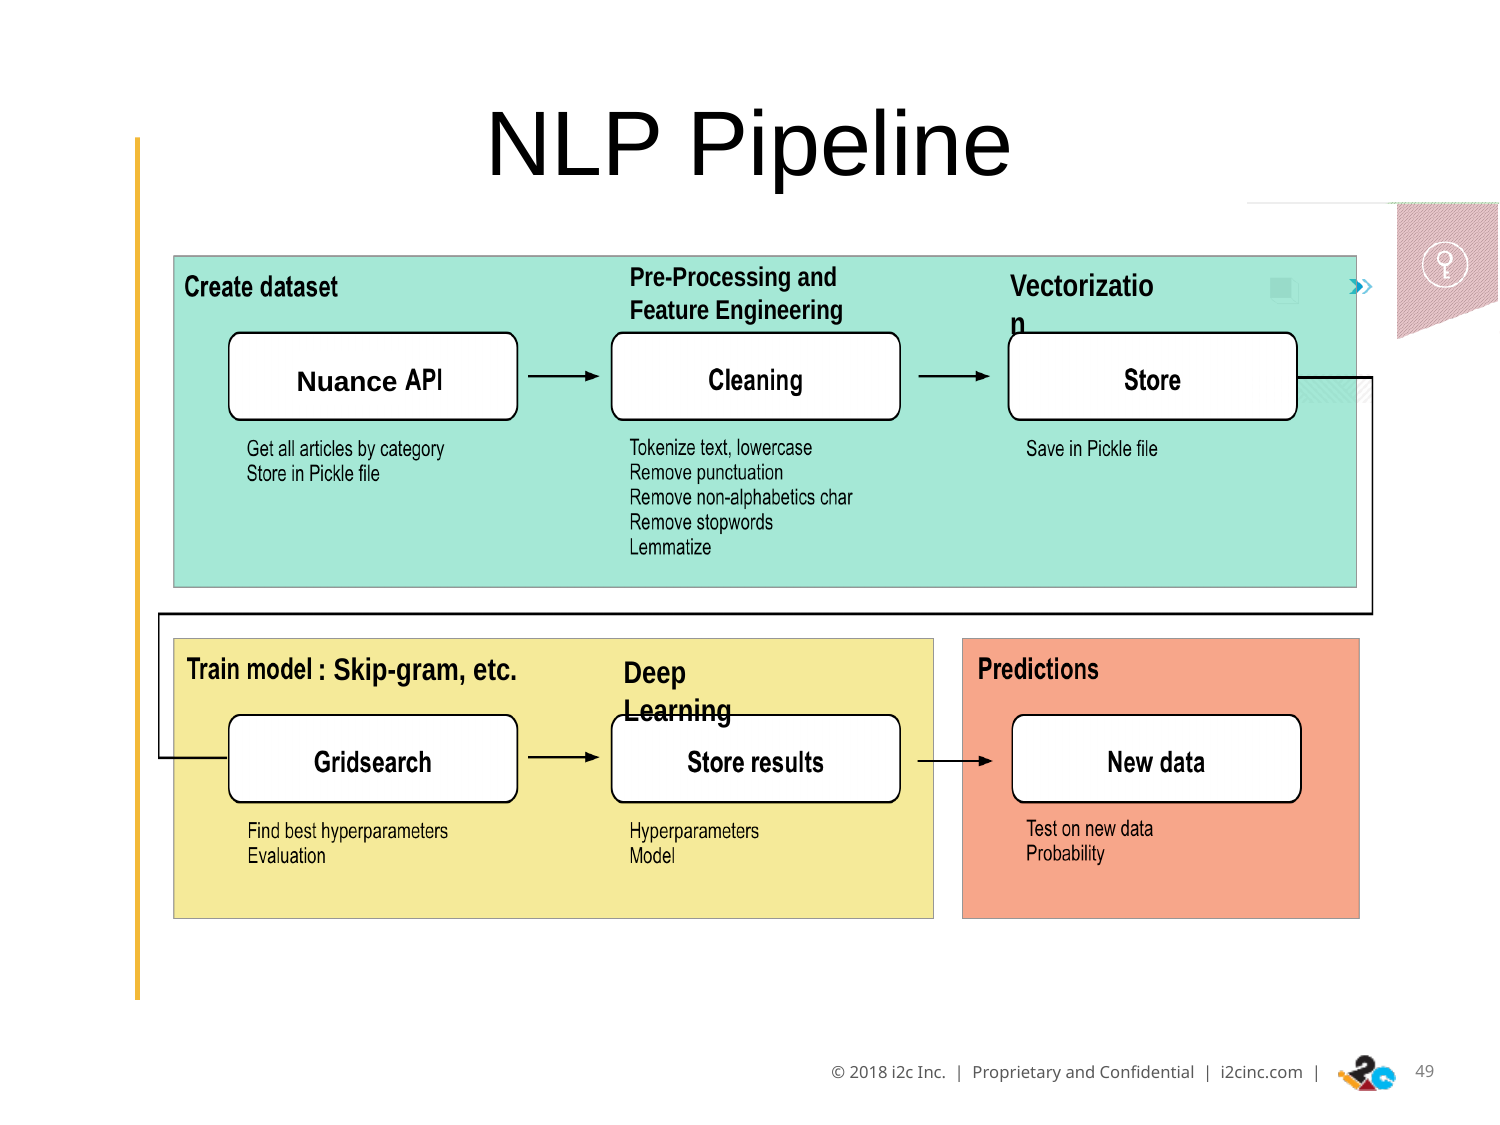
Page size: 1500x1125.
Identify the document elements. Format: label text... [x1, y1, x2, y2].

text_box NLP Pipeline [74, 83, 1425, 194]
picture [151, 202, 1500, 945]
picture [1337, 1054, 1396, 1091]
